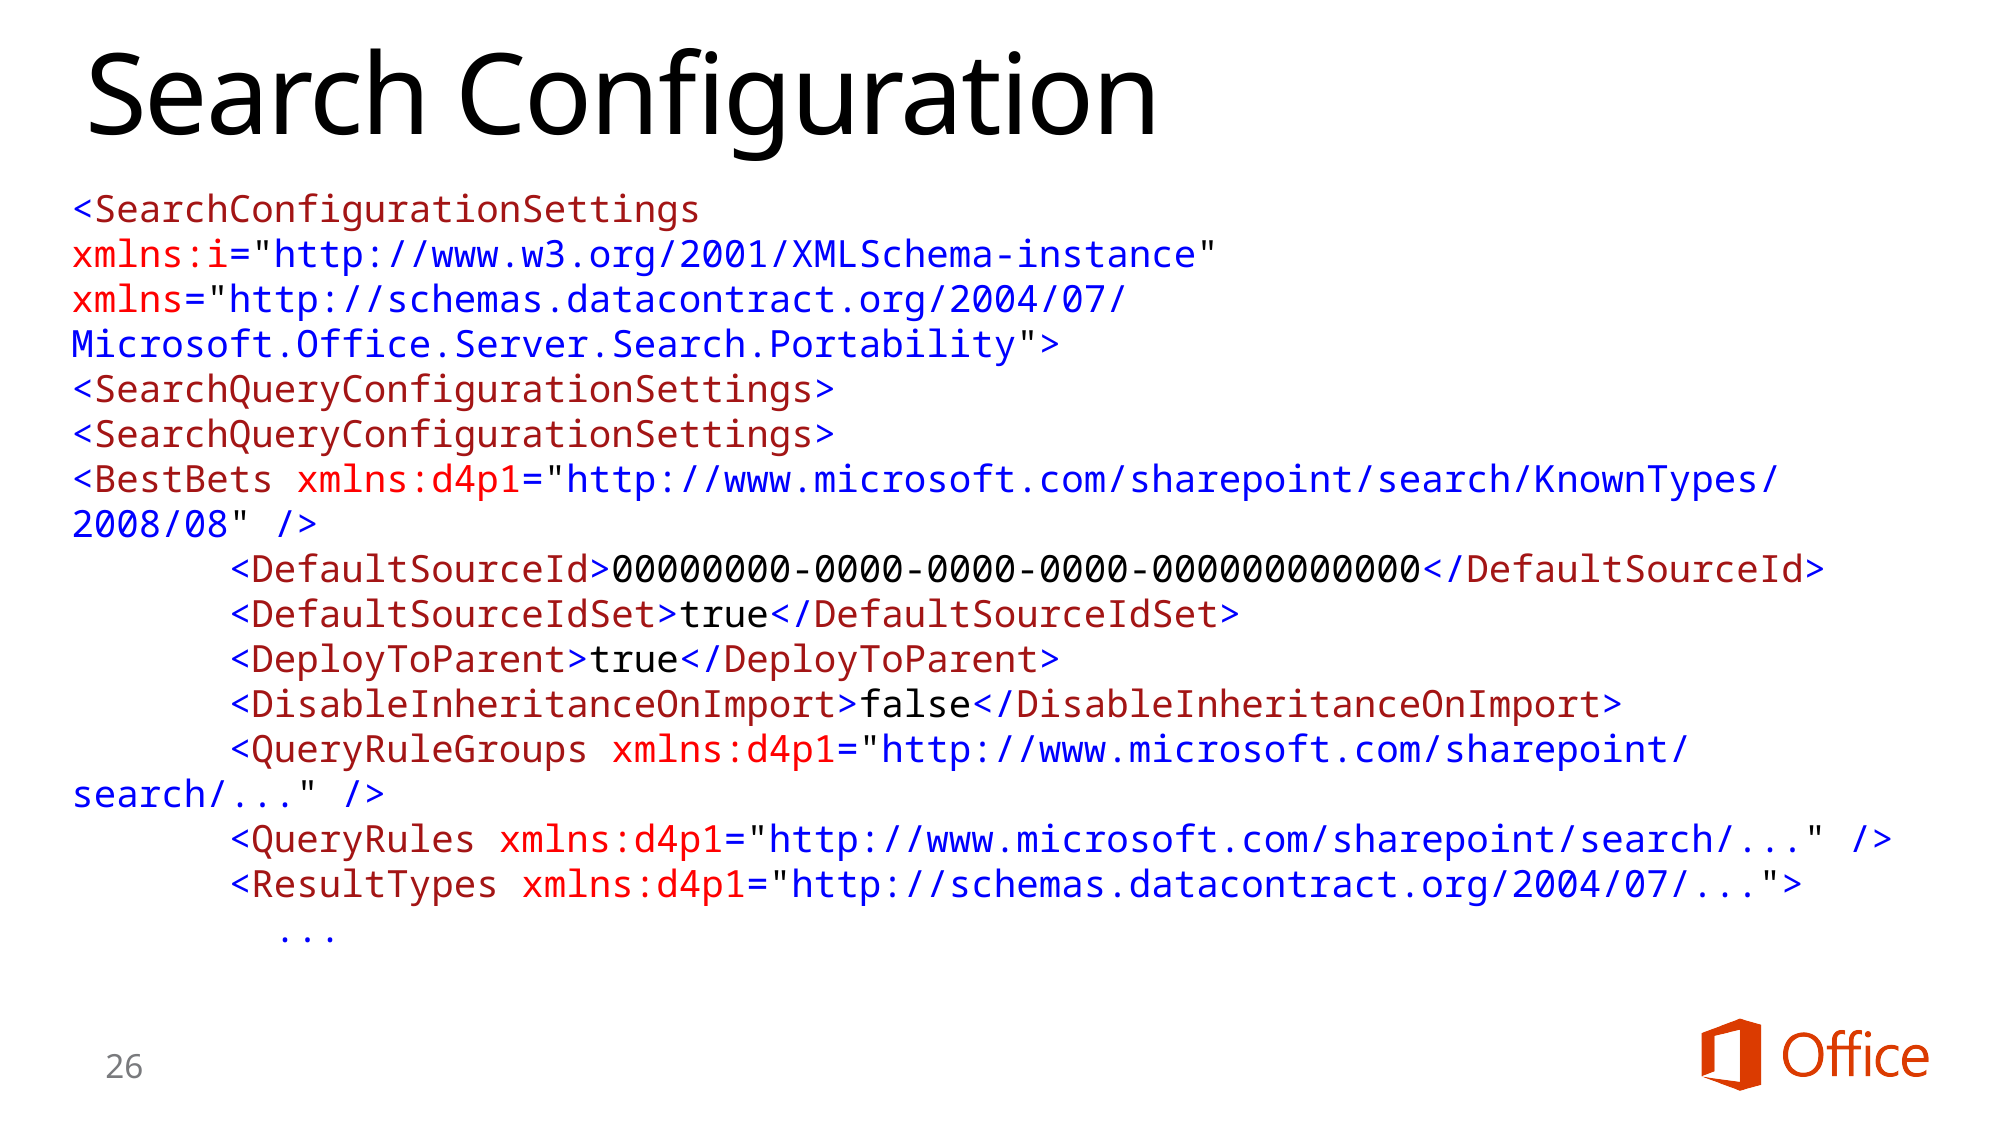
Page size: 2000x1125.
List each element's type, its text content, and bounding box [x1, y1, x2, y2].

picture [1670, 987, 1960, 1122]
title Search Configuration [85, 37, 1914, 161]
text_box <SearchConfigurationSettings xmlns:i="http://www.w3.org/2001/XMLSchema-instance" xmlns="http://schemas.datacontract.org/2004/07/Microsoft.Office.Server.Search.Portability"> <SearchQueryConfigurationSettings> <SearchQueryConfigurationSettings> <BestBets xmlns:d4p1="http://www.microsoft.com/sharepoint/search/KnownTypes/2008/08" /> <DefaultSourceId>00000000-0000-0000-0000-000000000000</DefaultSourceId> <DefaultSourceIdSet>true</DefaultSourceIdSet> <DeployToParent>true</DeployToParent> <DisableInheritanceOnImport>false</DisableInheritanceOnImport> <QueryRuleGroups xmlns:d4p1="http://www.microsoft.com/sharepoint/search/..." /> <QueryRules xmlns:d4p1="http://www.microsoft.com/sharepoint/search/..." /> <ResultTypes xmlns:d4p1="http://schemas.datacontract.org/2004/07/..."> ... [56, 177, 1969, 958]
slide_number 26 [85, 1049, 178, 1086]
